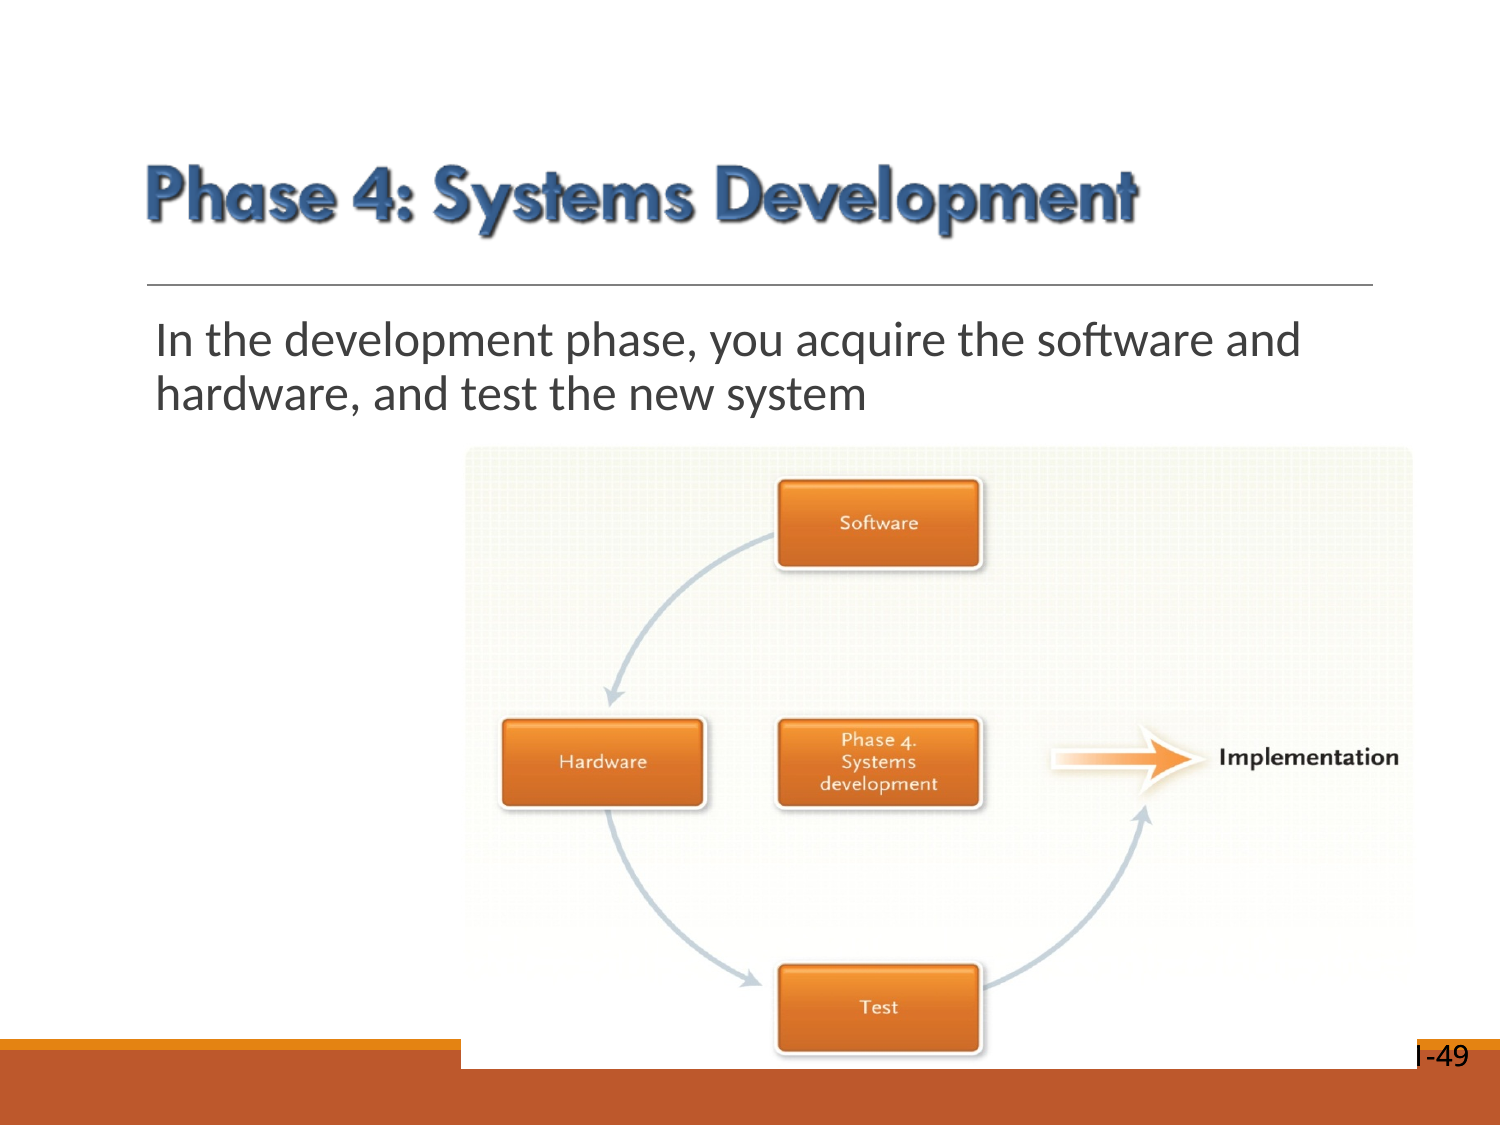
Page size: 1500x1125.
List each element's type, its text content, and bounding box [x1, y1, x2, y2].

list In the development phase, you acquire the software and hardware, and test the new system [140, 305, 1372, 532]
picture [461, 443, 1417, 1069]
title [88, 95, 1488, 286]
